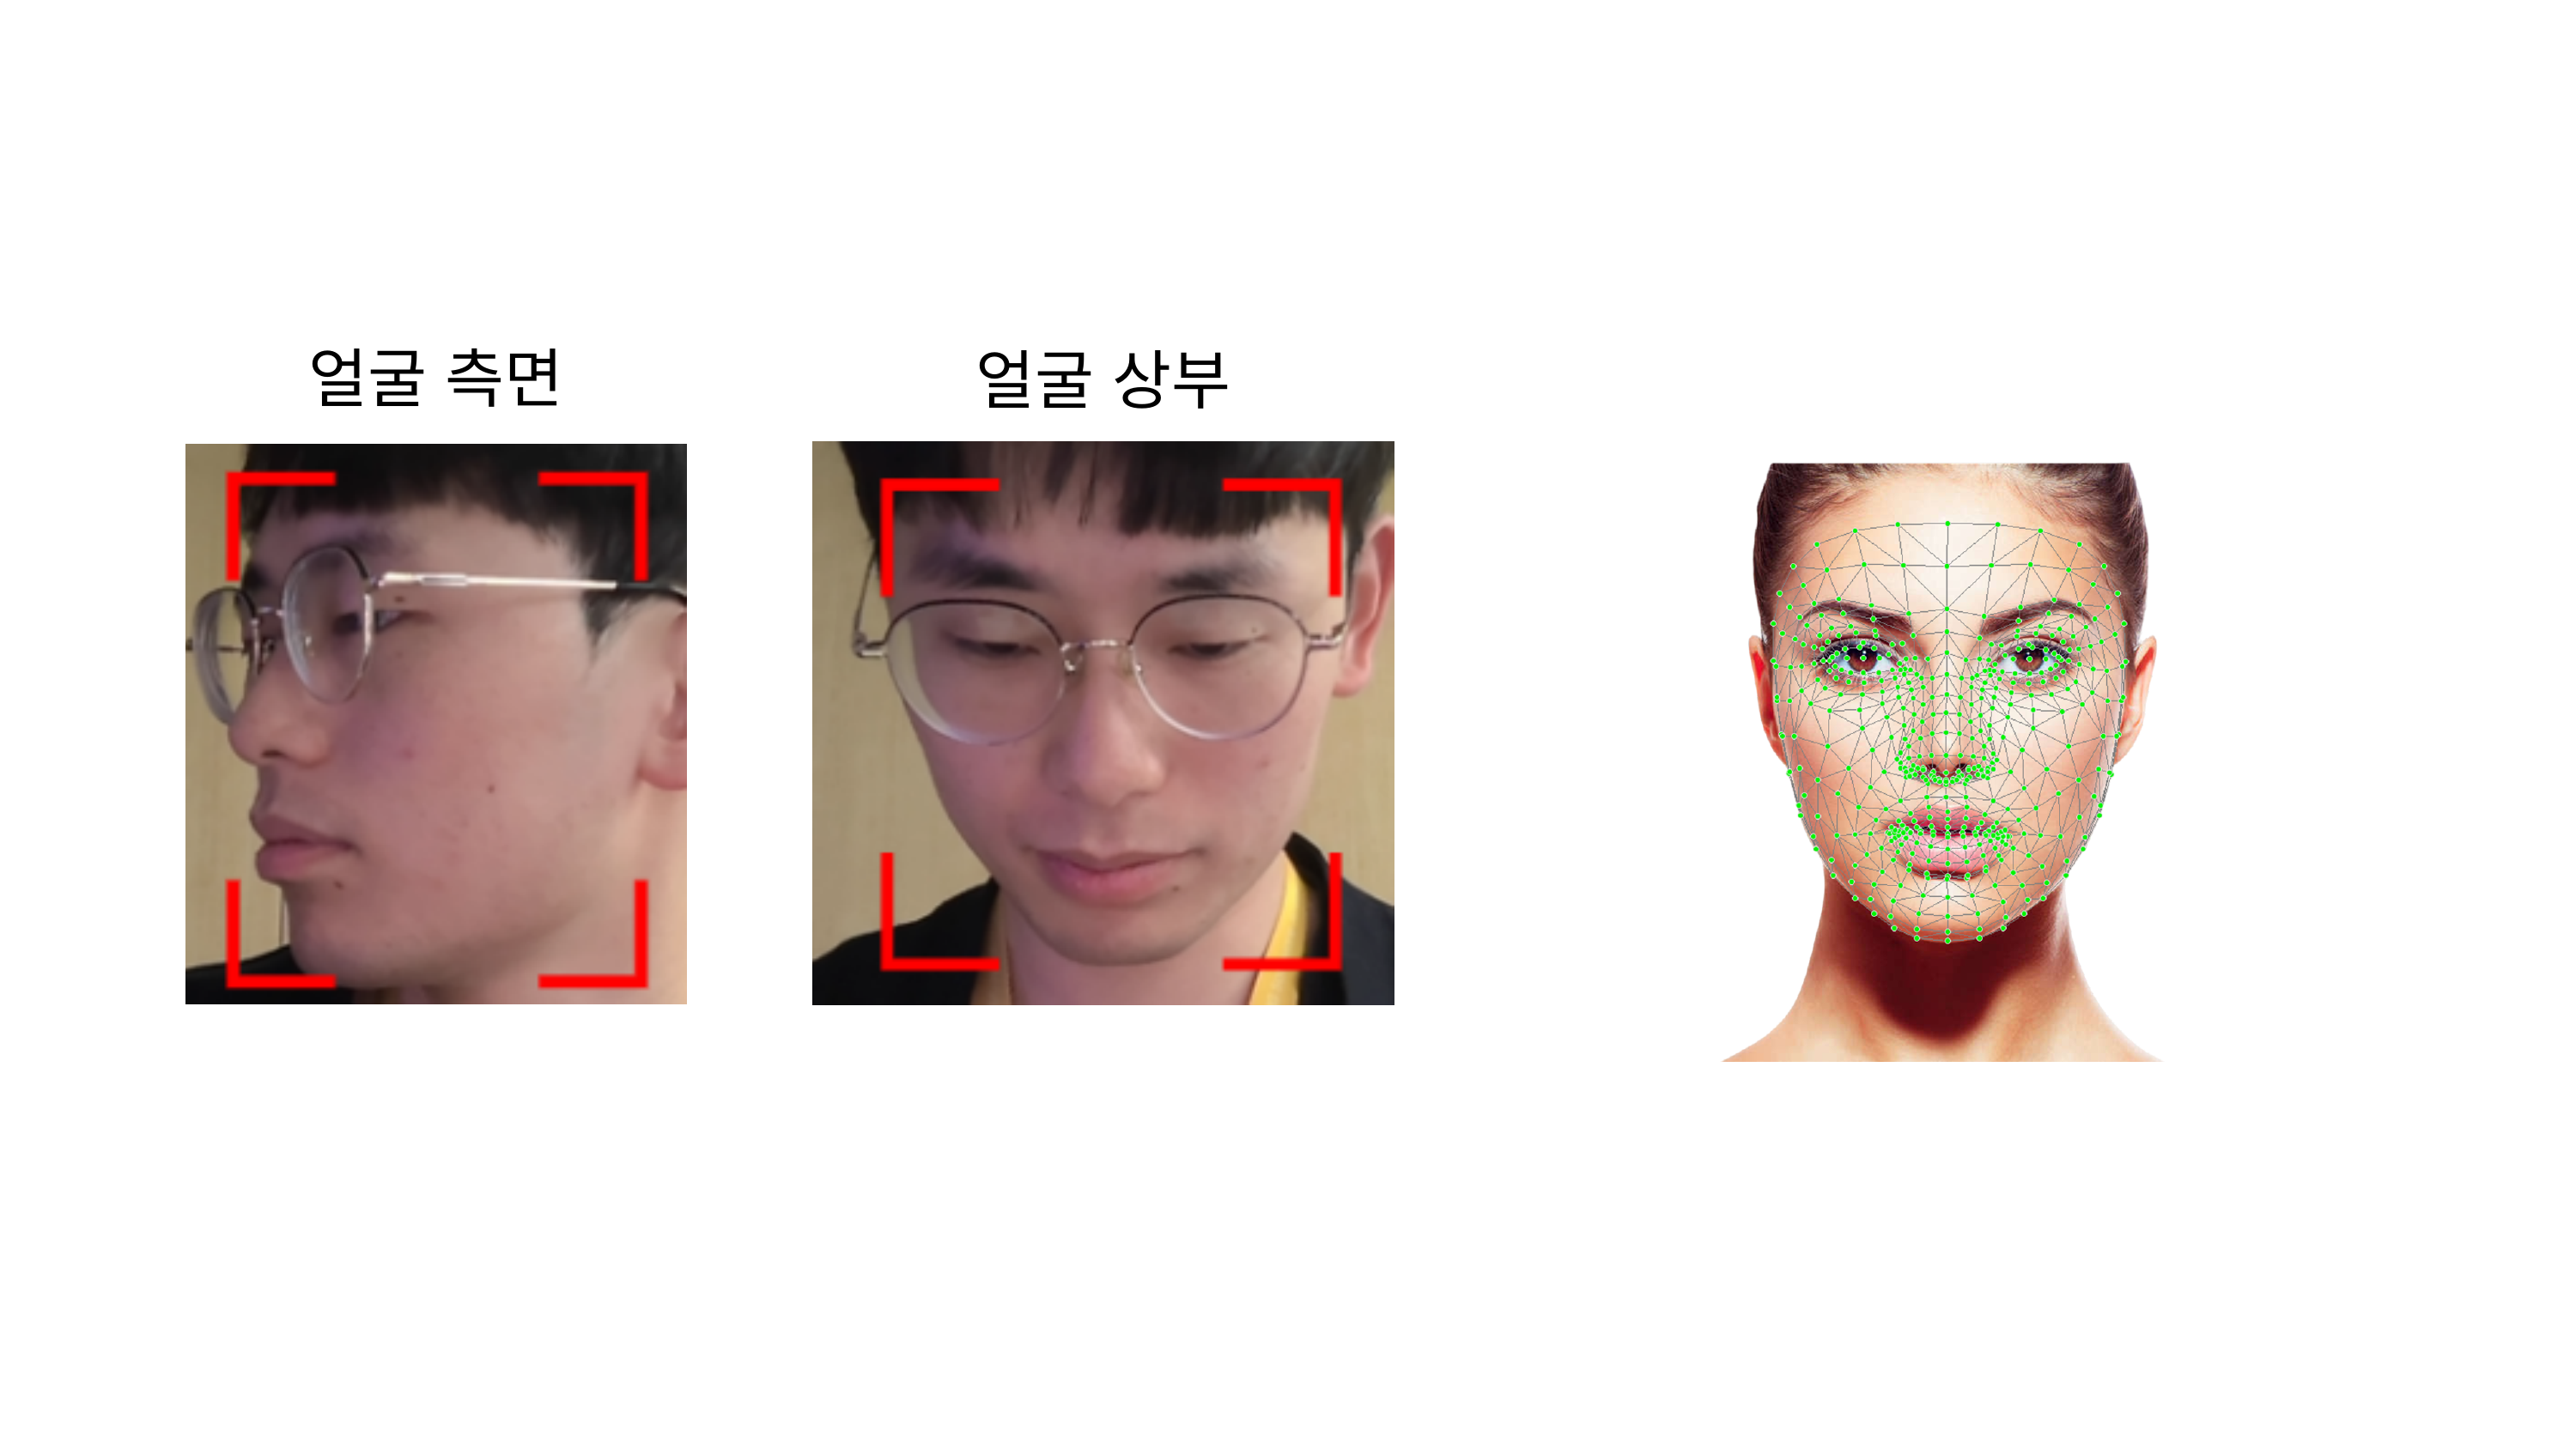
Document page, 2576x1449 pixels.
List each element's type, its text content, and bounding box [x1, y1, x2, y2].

picture [1502, 387, 2362, 1062]
text_box 얼굴 측면 [61, 316, 811, 442]
picture [185, 444, 687, 1004]
picture [812, 441, 1394, 1005]
text_box 얼굴 상부 [728, 318, 1479, 444]
